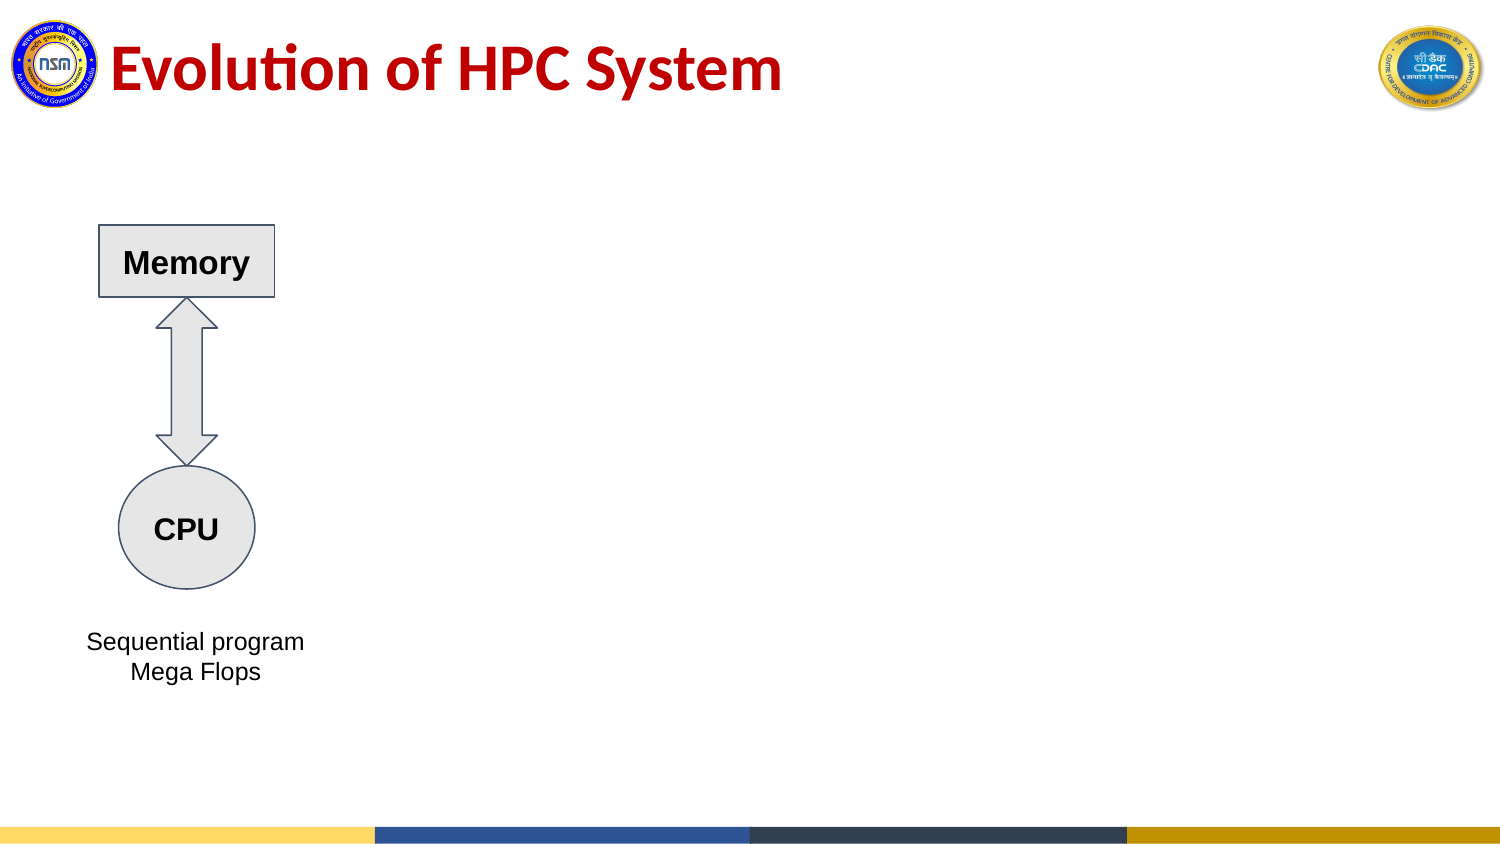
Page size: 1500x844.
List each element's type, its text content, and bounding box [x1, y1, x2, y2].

text_box Sequential program Mega Flops [9, 610, 383, 701]
picture [1378, 25, 1485, 112]
picture [11, 20, 98, 108]
text_box Memory [98, 224, 275, 298]
text_box CPU [118, 465, 255, 590]
text_box [156, 297, 218, 466]
title Evolution of HPC System [103, 10, 1397, 127]
